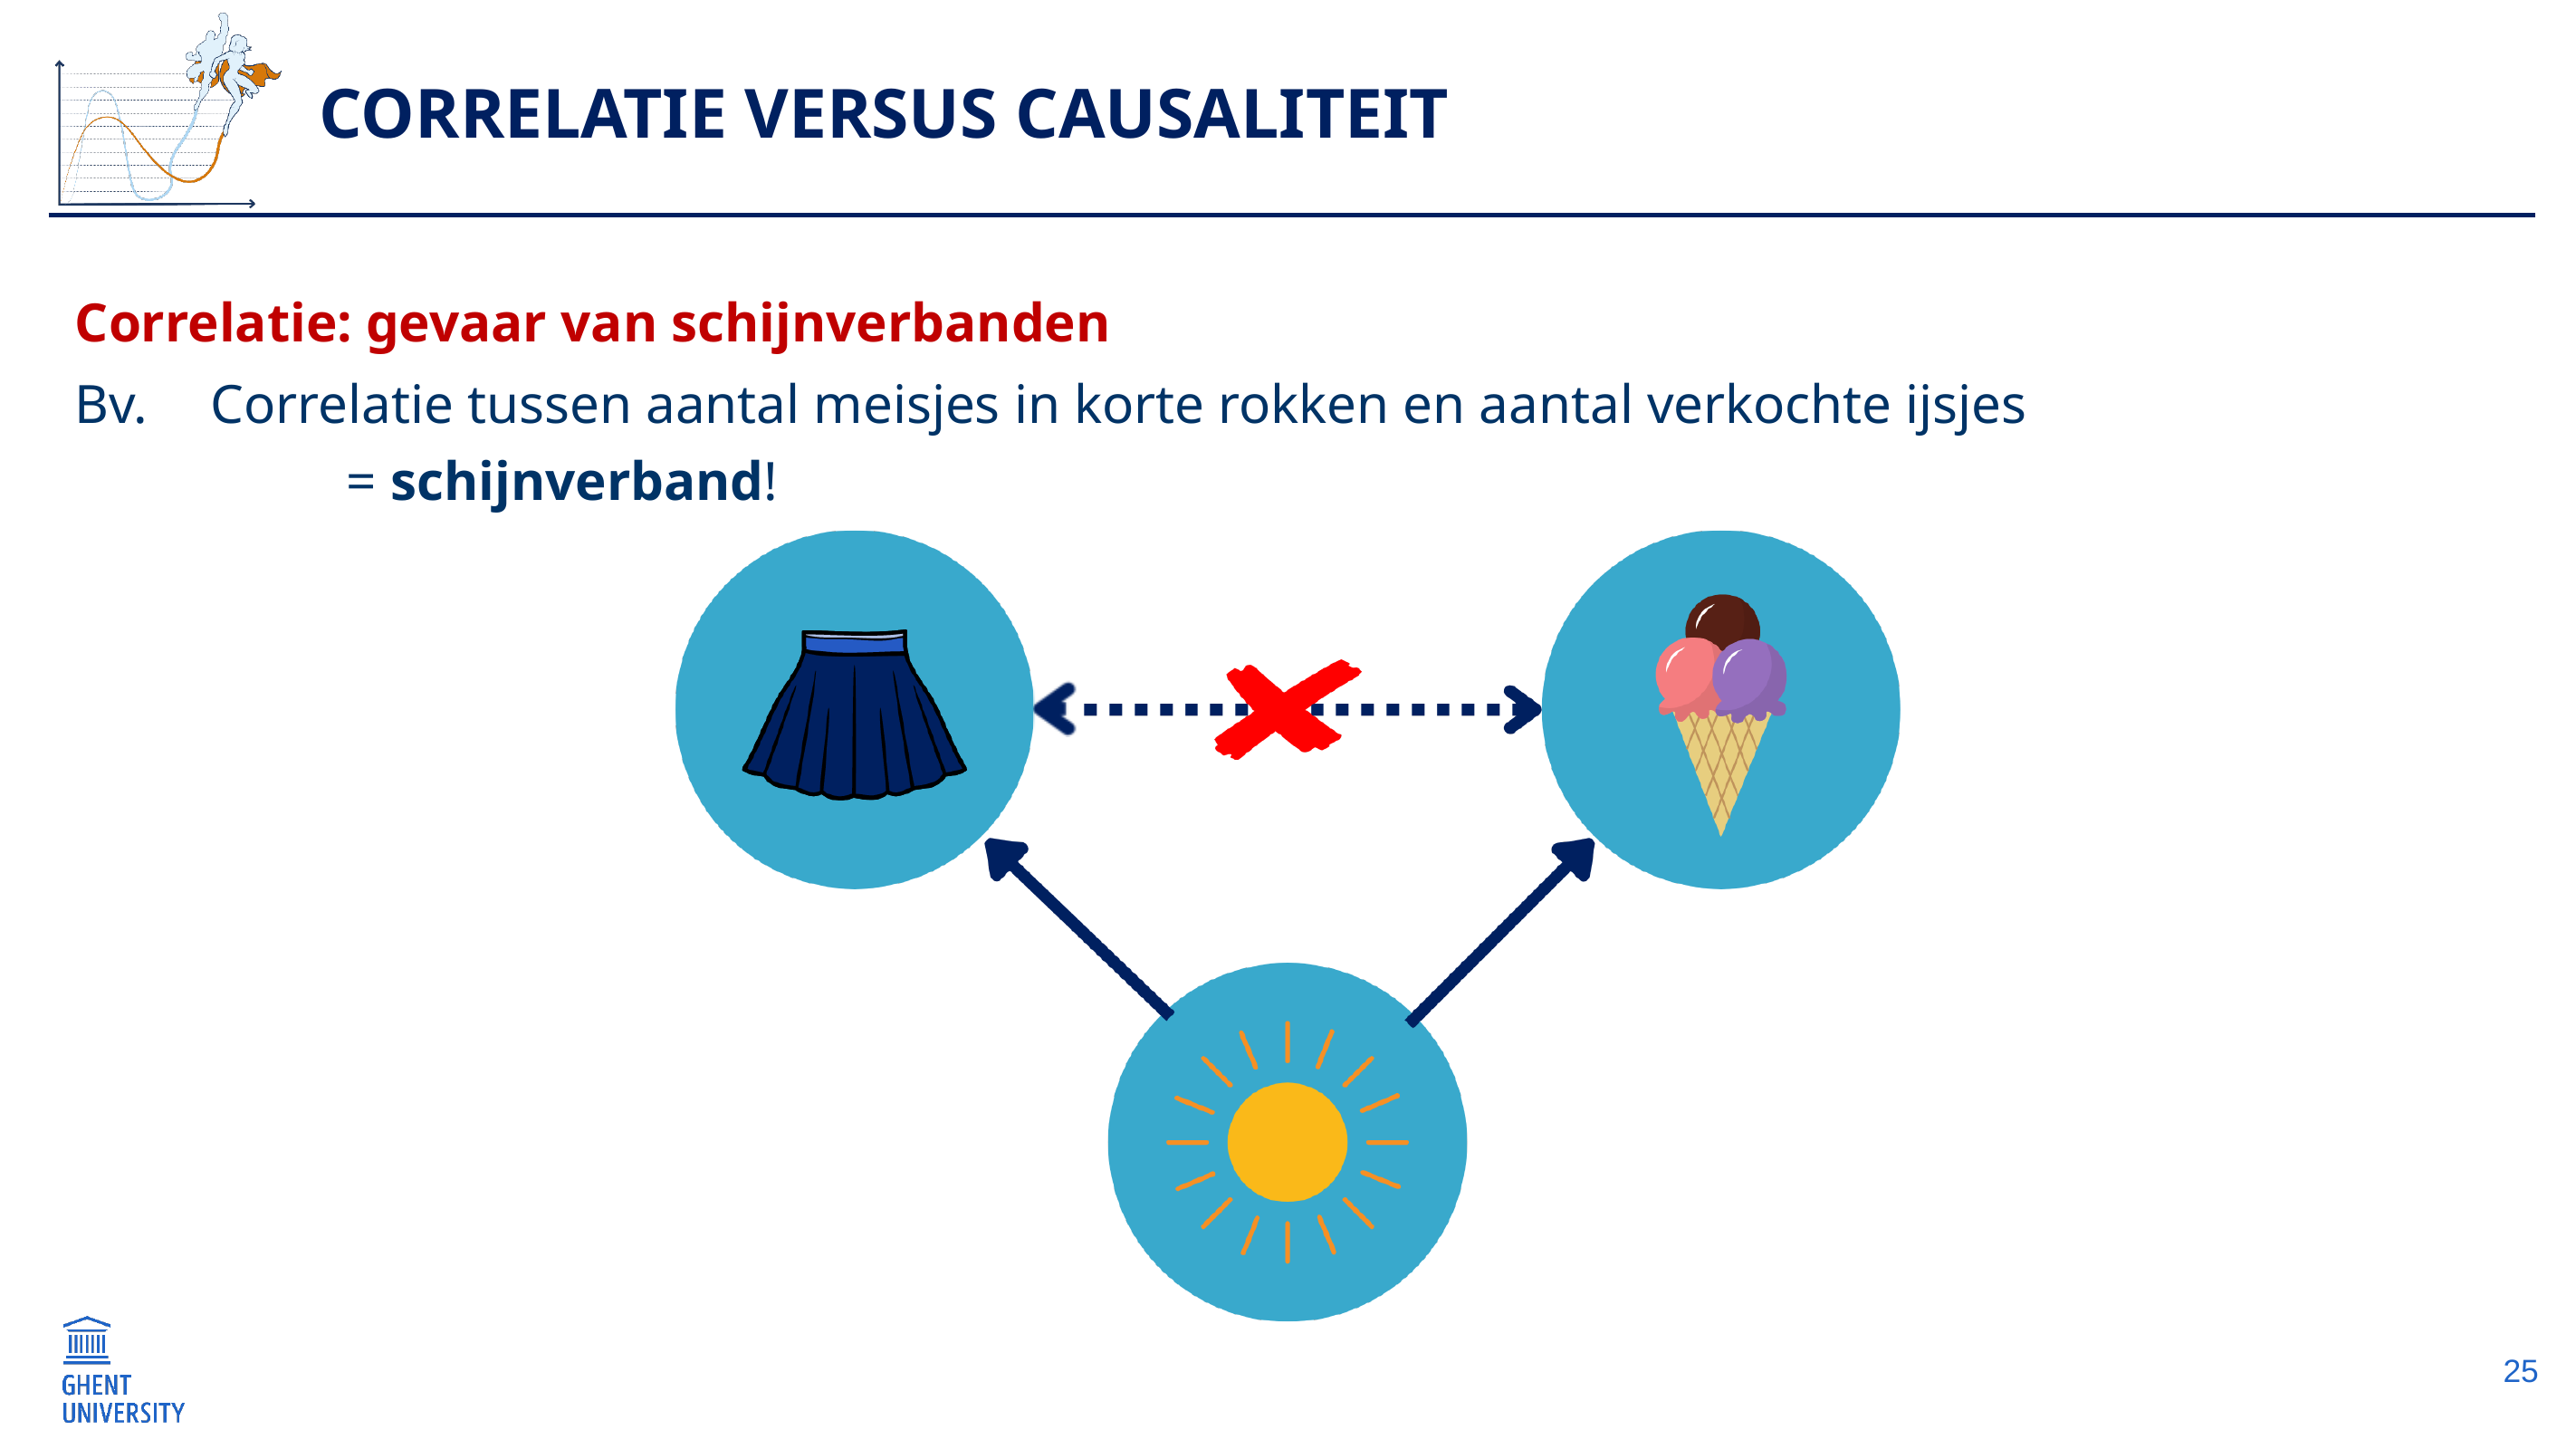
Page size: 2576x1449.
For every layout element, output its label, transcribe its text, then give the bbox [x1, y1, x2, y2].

list Correlatie: gevaar van schijnverbanden Bv. Correlatie tussen aantal meisjes in korte rokken en aantal verkochte ijsjes = schijnverband! [48, 269, 2553, 1290]
slide_number 25 [2415, 1330, 2553, 1408]
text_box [532, 501, 2043, 1350]
title Correlatie versus causaliteit [305, 18, 2527, 159]
picture [5, 0, 306, 318]
picture [62, 1290, 411, 1449]
